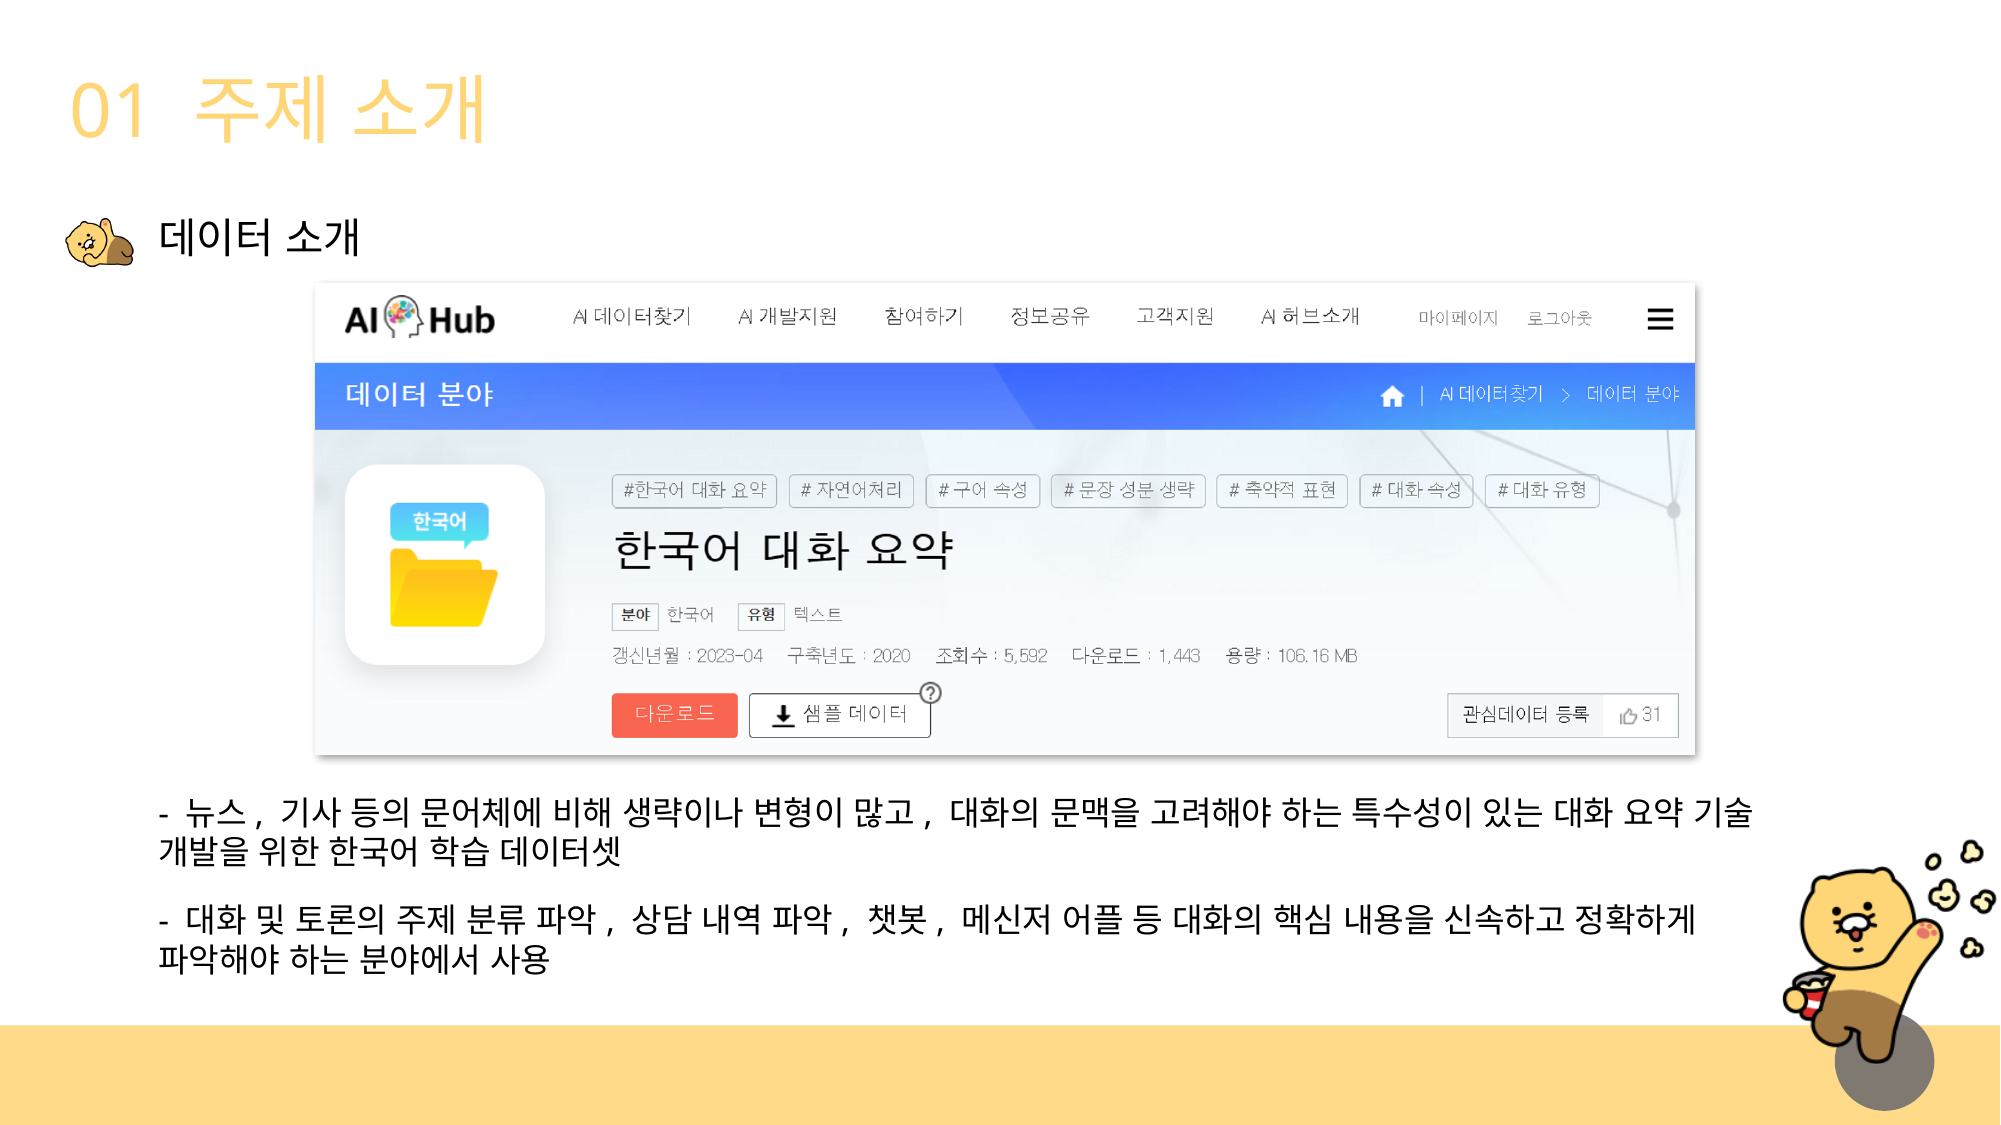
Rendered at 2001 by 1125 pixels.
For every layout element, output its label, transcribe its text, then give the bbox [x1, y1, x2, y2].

text_box 01 주제 소개 [54, 54, 1055, 160]
picture [1761, 820, 2000, 1074]
picture [315, 283, 1695, 755]
text_box - 뉴스, 기사 등의 문어체에 비해 생략이나 변형이 많고, 대화의 문맥을 고려해야 하는 특수성이 있는 대화 요약 기술 개발을 위한 한국어 학습 데이터셋 - 대화 및 토론의 주제 분류 파악, 상담 내역 파악, 챗봇, 메신저 어플 등 대화의 핵심 내용을 신속하고 정확하게 파악해야 하는 분야에서 사용 [143, 784, 1818, 987]
text_box [0, 1024, 2000, 1125]
picture [54, 198, 144, 287]
text_box 데이터 소개 [144, 204, 1316, 270]
slide_number 7 [1542, 1058, 1993, 1118]
